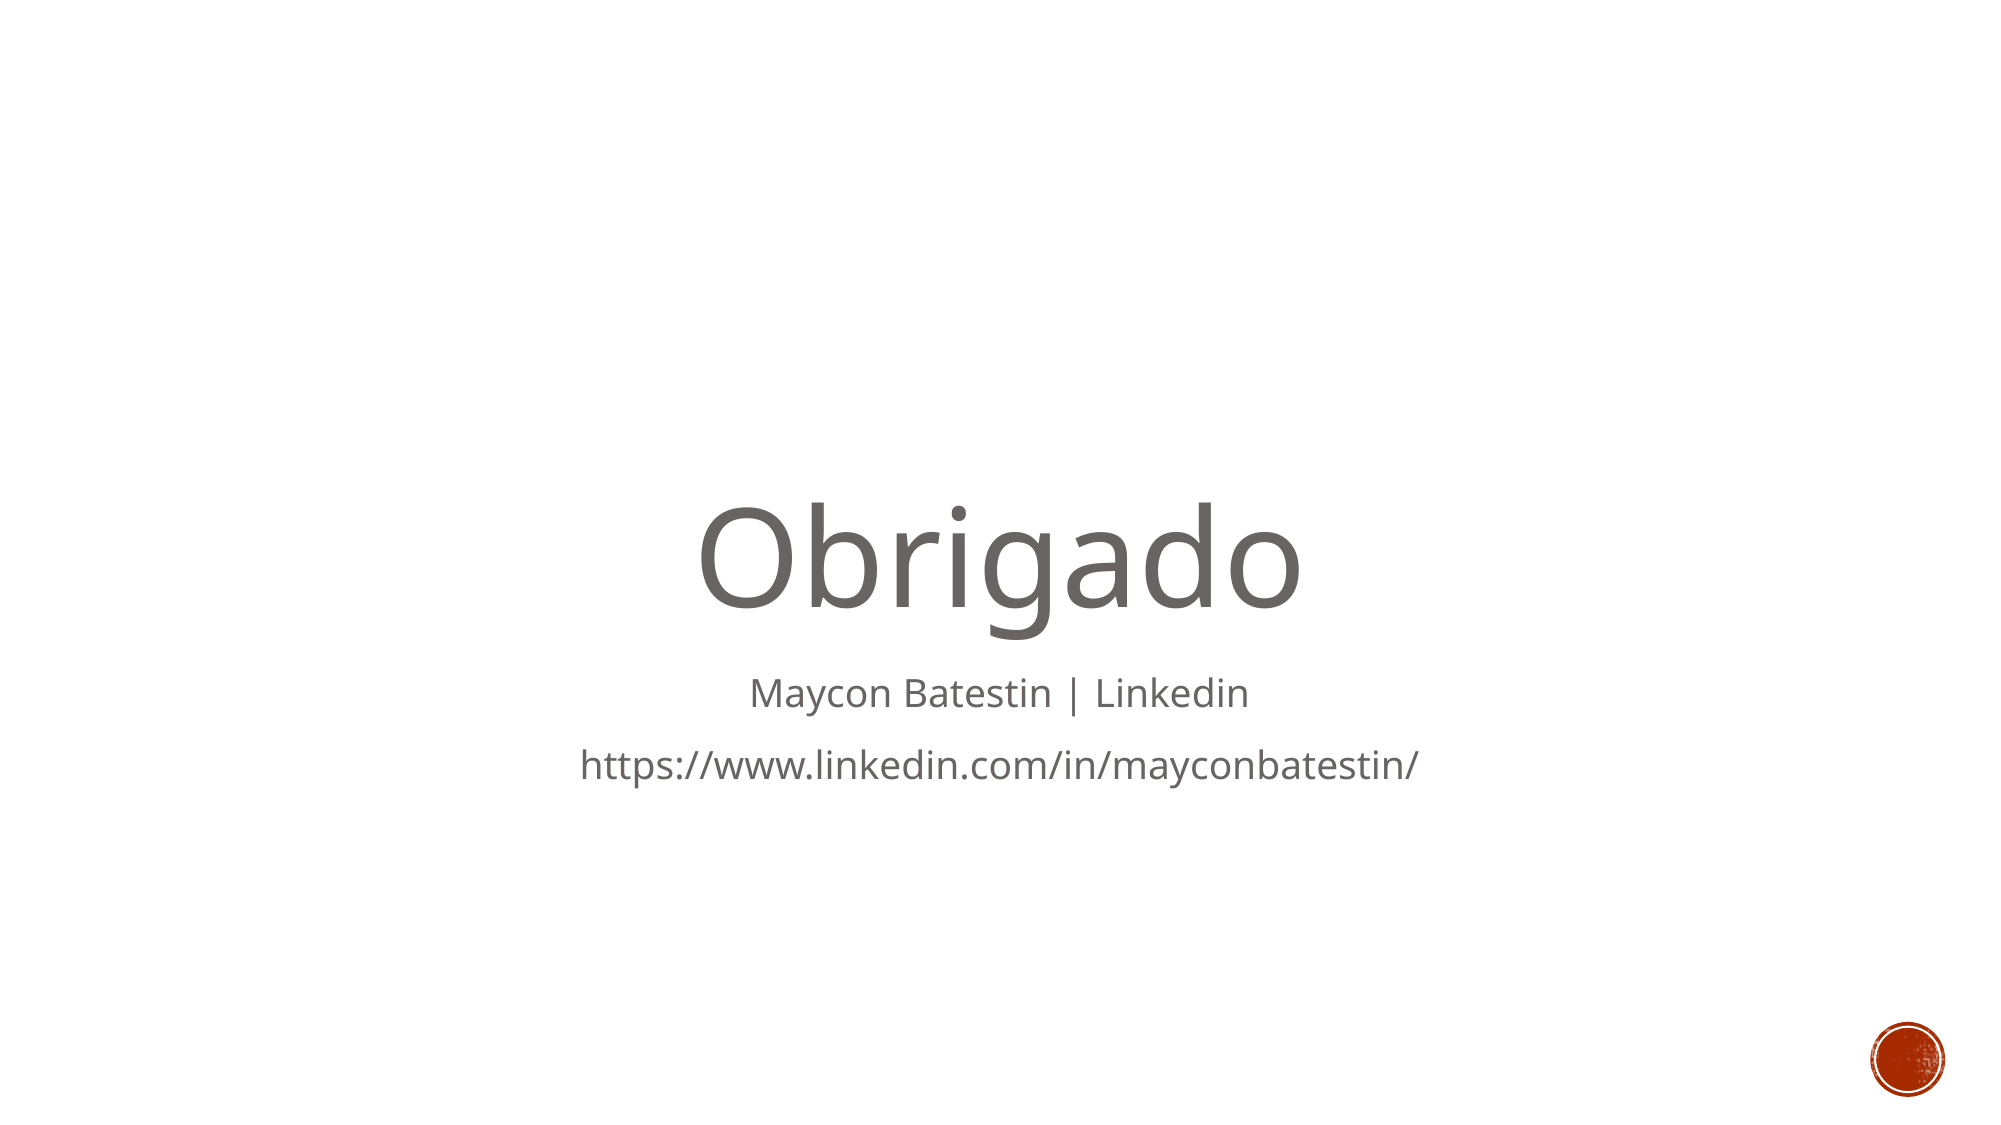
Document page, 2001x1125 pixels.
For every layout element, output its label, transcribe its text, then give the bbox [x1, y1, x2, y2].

text_box Maycon Batestin | Linkedin https://www.linkedin.com/in/mayconbatestin/ [560, 659, 1440, 850]
text_box Obrigado [351, 235, 1649, 646]
